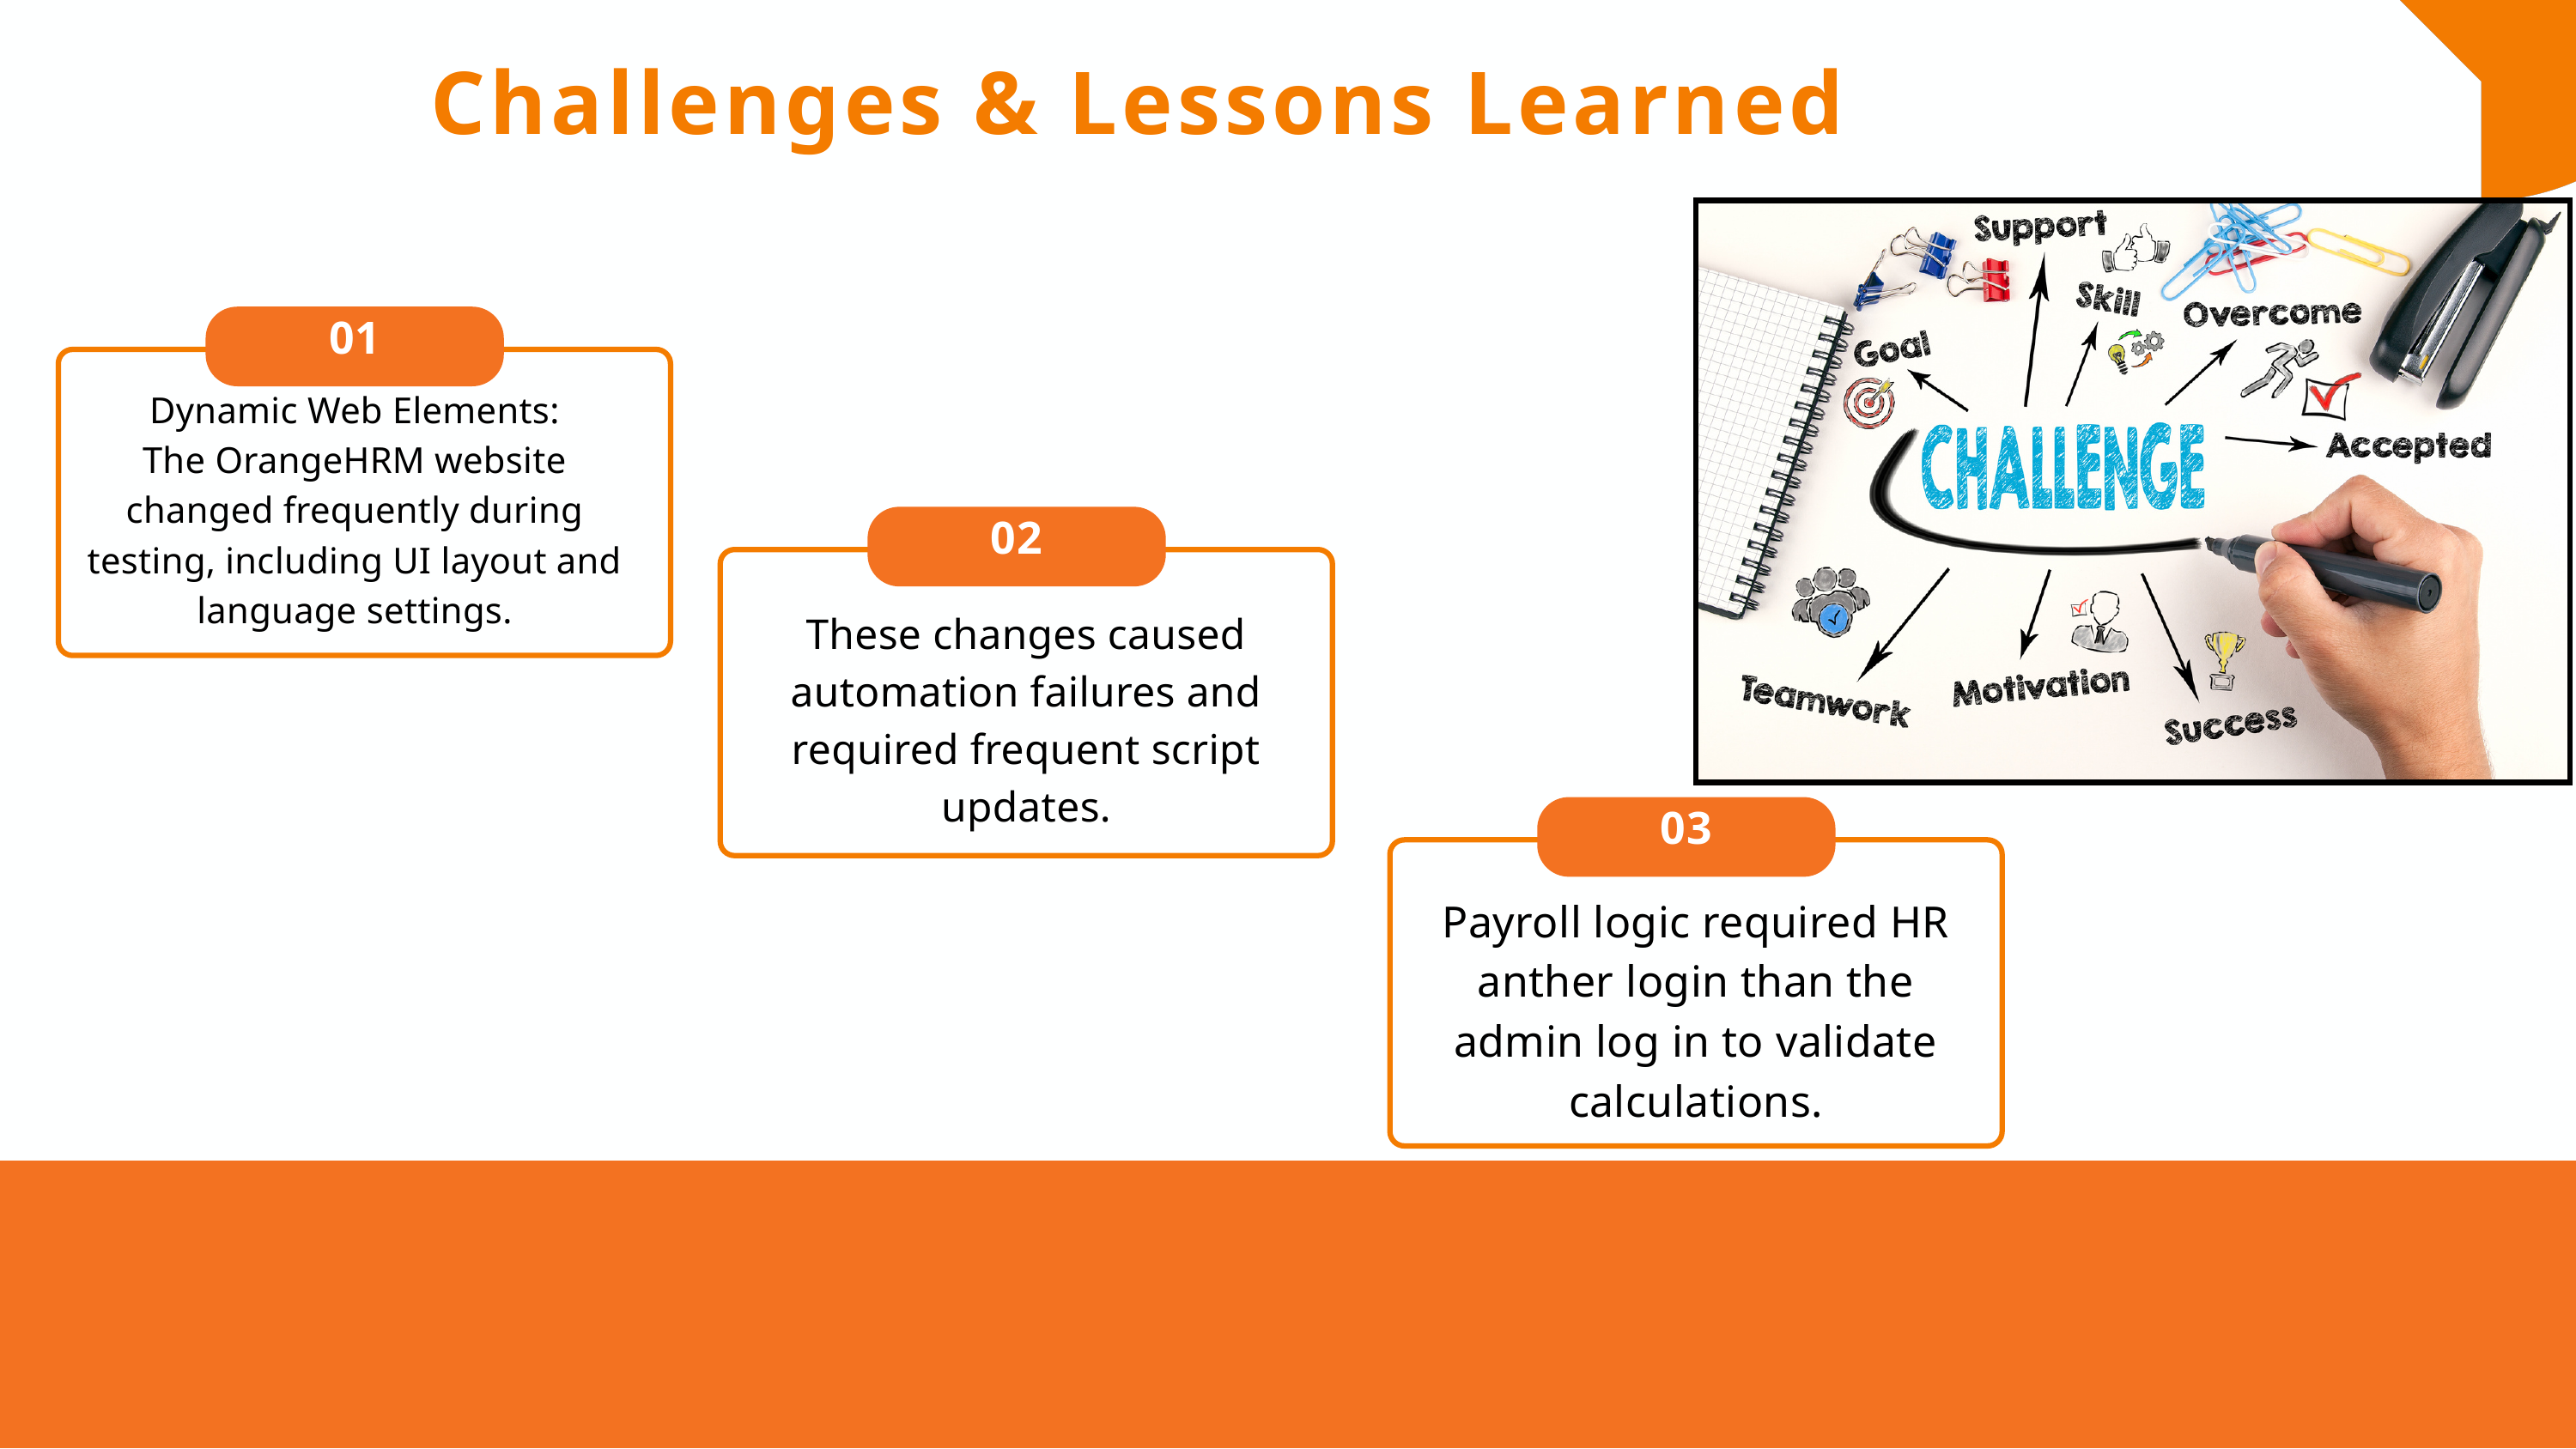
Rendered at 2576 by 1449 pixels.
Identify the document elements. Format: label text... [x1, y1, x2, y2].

text_box [1696, 200, 2570, 783]
text_box [2361, 0, 2576, 201]
text_box Challenges & Lessons Learned [405, 32, 1873, 152]
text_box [867, 506, 1166, 587]
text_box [0, 1160, 2576, 1449]
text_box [58, 349, 671, 656]
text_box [1536, 797, 1836, 877]
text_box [1389, 840, 2002, 1147]
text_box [720, 549, 1333, 856]
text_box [205, 306, 504, 387]
